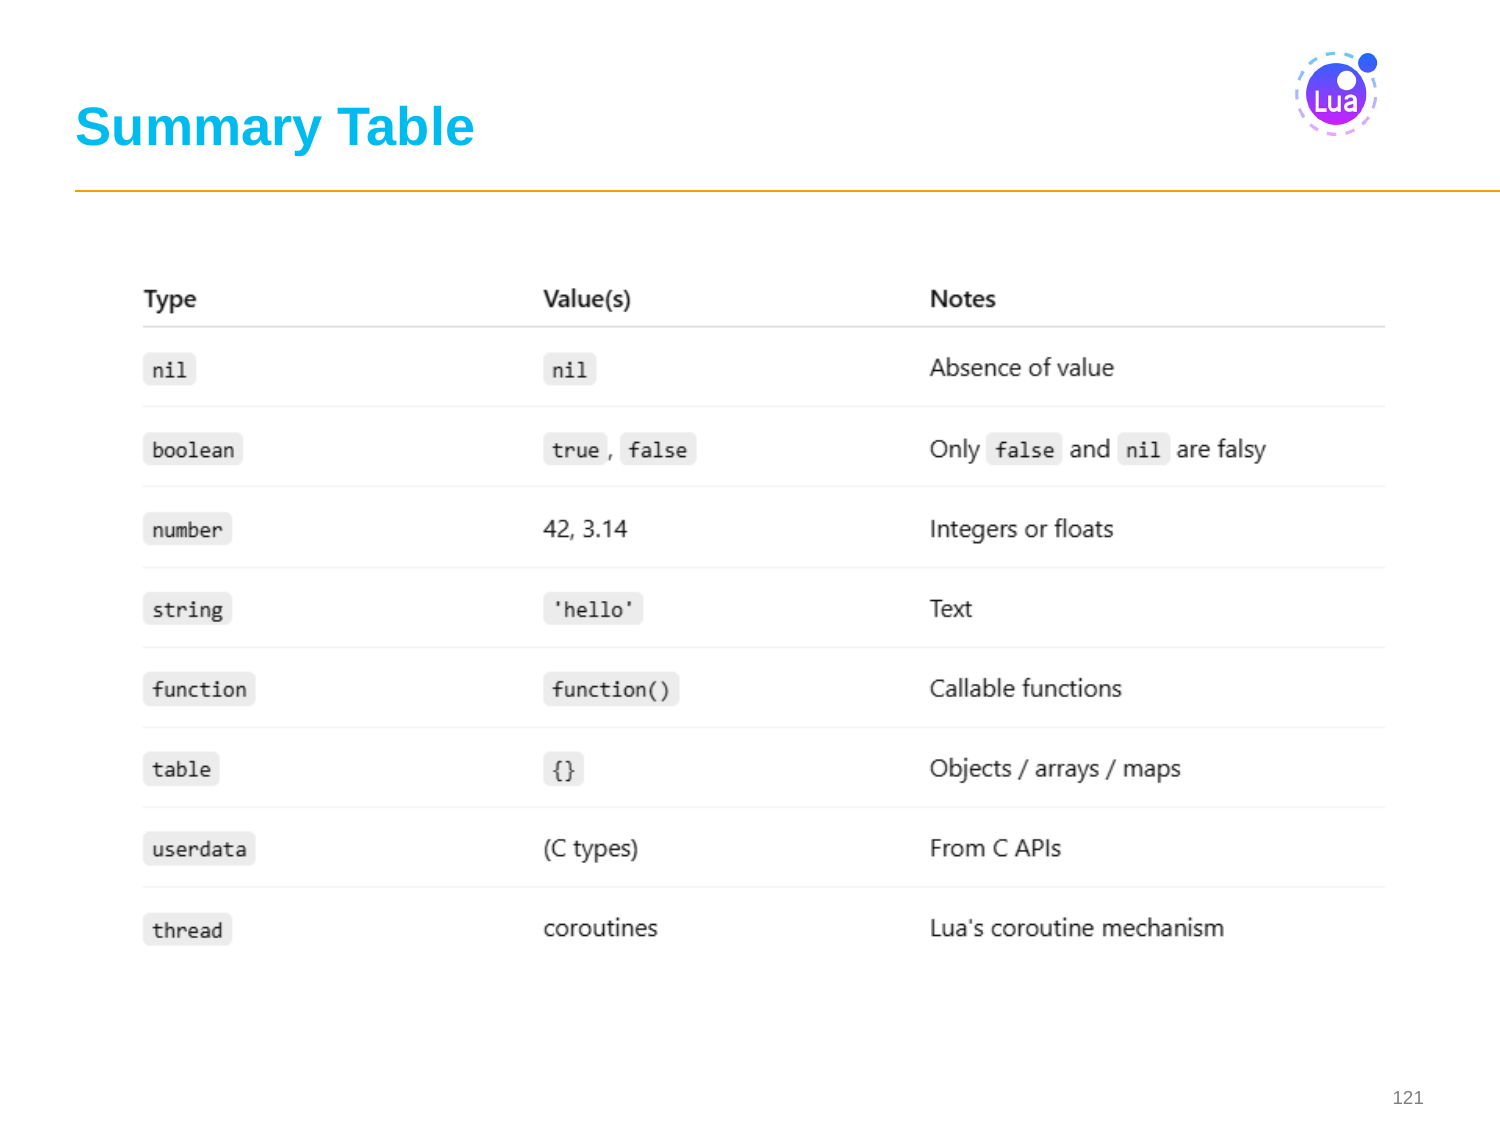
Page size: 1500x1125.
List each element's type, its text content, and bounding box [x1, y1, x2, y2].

title Summary Table [75, 27, 1422, 157]
picture [112, 262, 1385, 1021]
